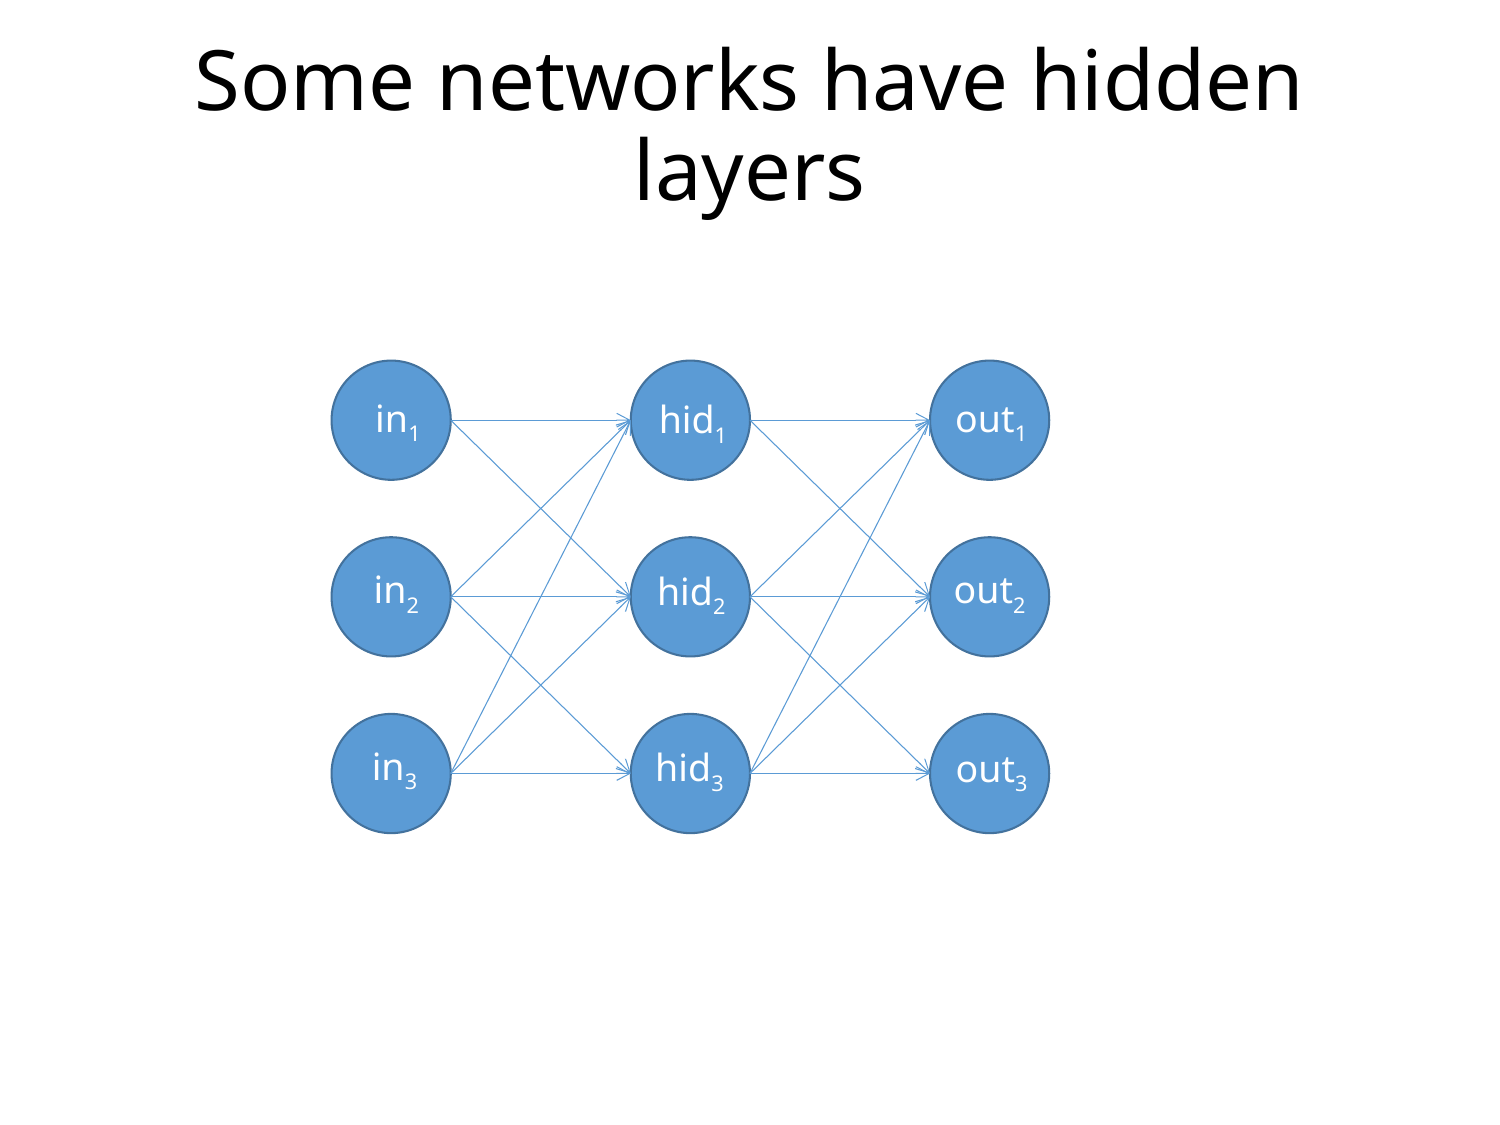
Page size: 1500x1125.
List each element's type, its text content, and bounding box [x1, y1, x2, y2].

text_box [1042, 389, 1051, 451]
text_box in2 [358, 558, 434, 625]
text_box [629, 359, 752, 481]
text_box [631, 536, 749, 658]
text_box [450, 420, 631, 596]
text_box [629, 737, 752, 835]
text_box [330, 359, 452, 481]
text_box hid1 [643, 388, 742, 455]
title Some networks have hidden layers [103, 59, 1397, 198]
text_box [749, 420, 930, 596]
text_box in1 [360, 387, 436, 454]
text_box out2 [938, 558, 1041, 625]
text_box [941, 712, 1039, 737]
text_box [749, 596, 930, 773]
text_box [930, 564, 1051, 658]
text_box [929, 738, 1043, 835]
text_box [929, 359, 1041, 481]
text_box [642, 712, 739, 736]
text_box [330, 712, 452, 835]
text_box out1 [940, 387, 1042, 454]
text_box in3 [357, 735, 433, 802]
text_box hid2 [642, 560, 741, 627]
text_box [450, 596, 631, 773]
text_box [943, 536, 1037, 558]
text_box [330, 536, 450, 658]
text_box hid3 [640, 736, 739, 803]
text_box out3 [940, 737, 1043, 804]
text_box [1043, 744, 1051, 803]
